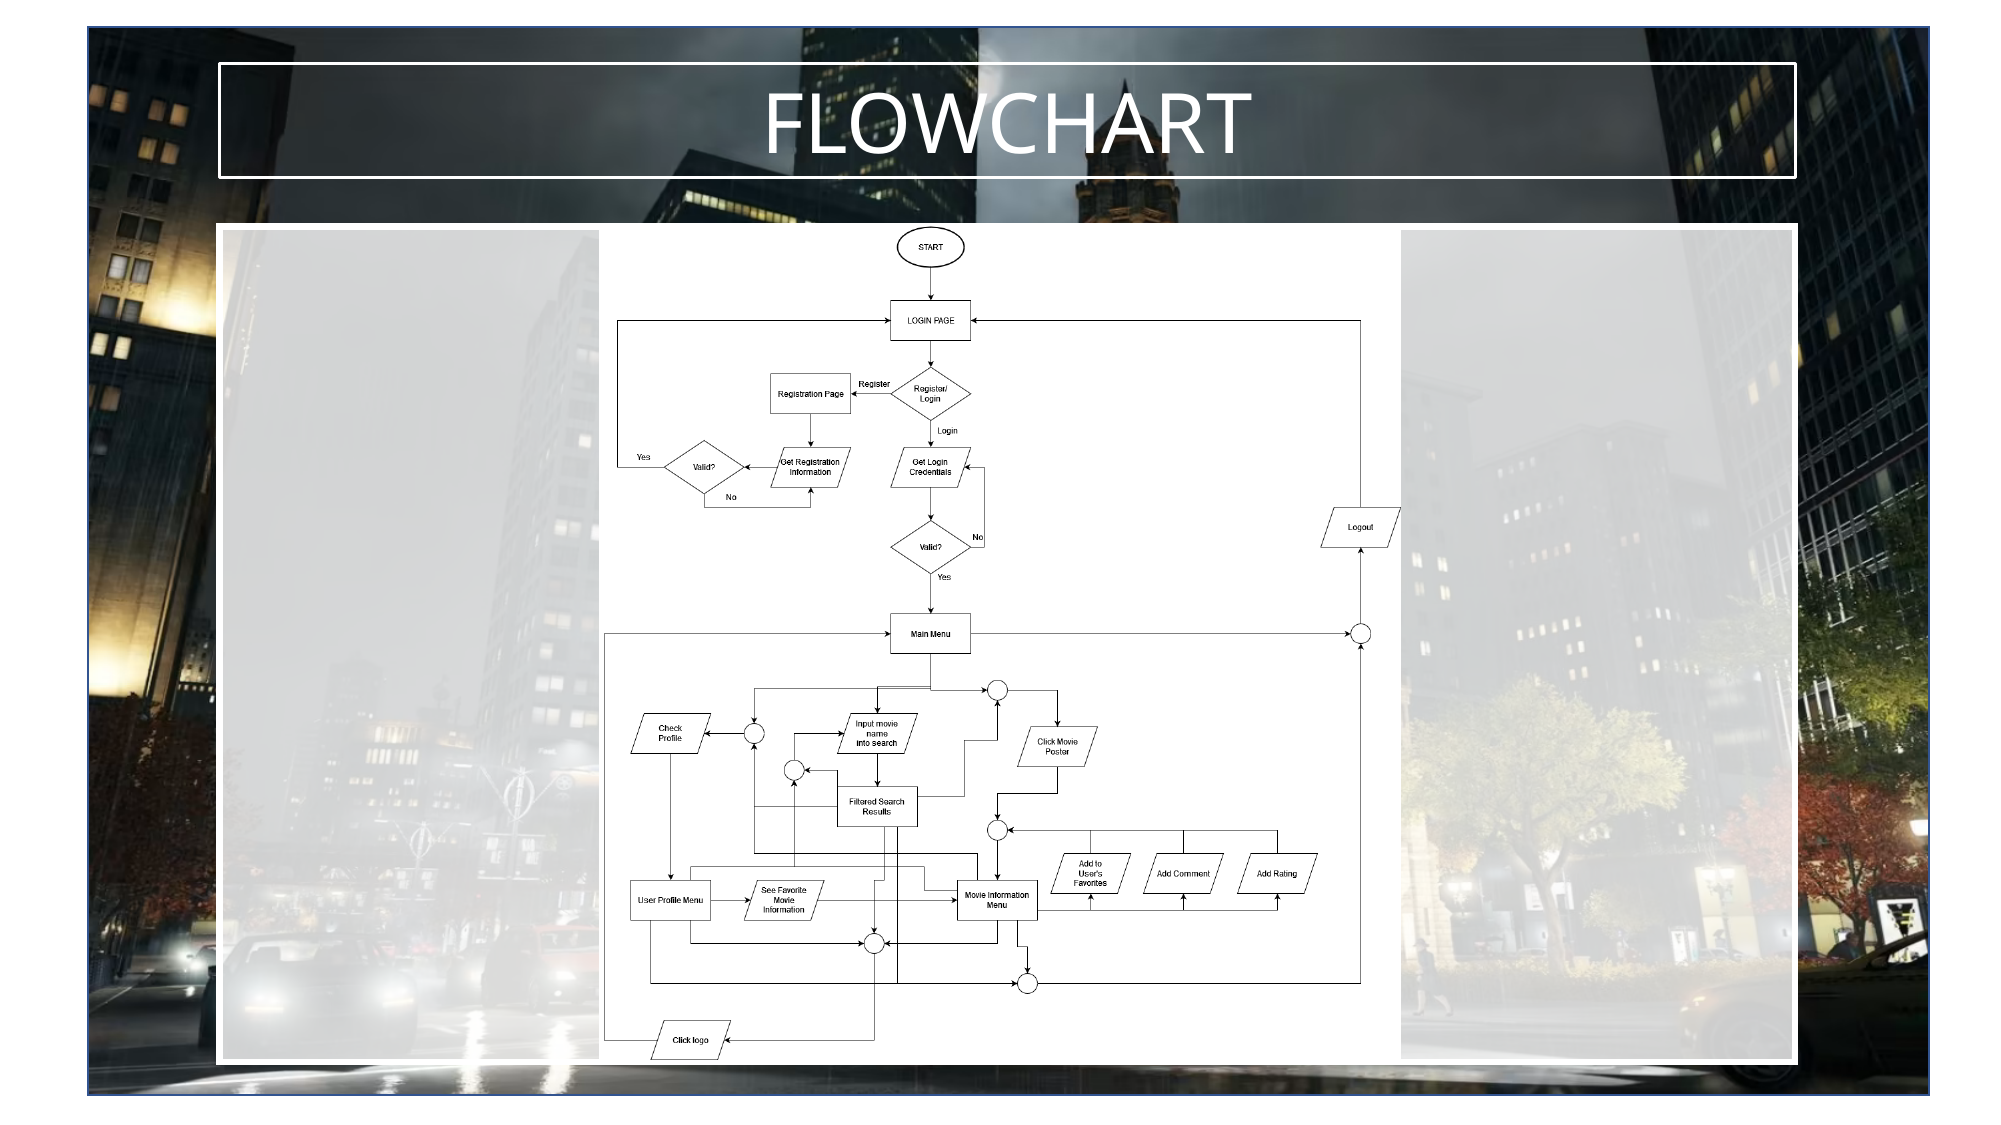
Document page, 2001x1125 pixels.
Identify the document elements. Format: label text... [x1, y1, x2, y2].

text_box [87, 26, 1930, 1096]
text_box FLOWCHART [219, 63, 1796, 178]
text_box [218, 226, 1796, 1063]
picture [599, 226, 1401, 1060]
